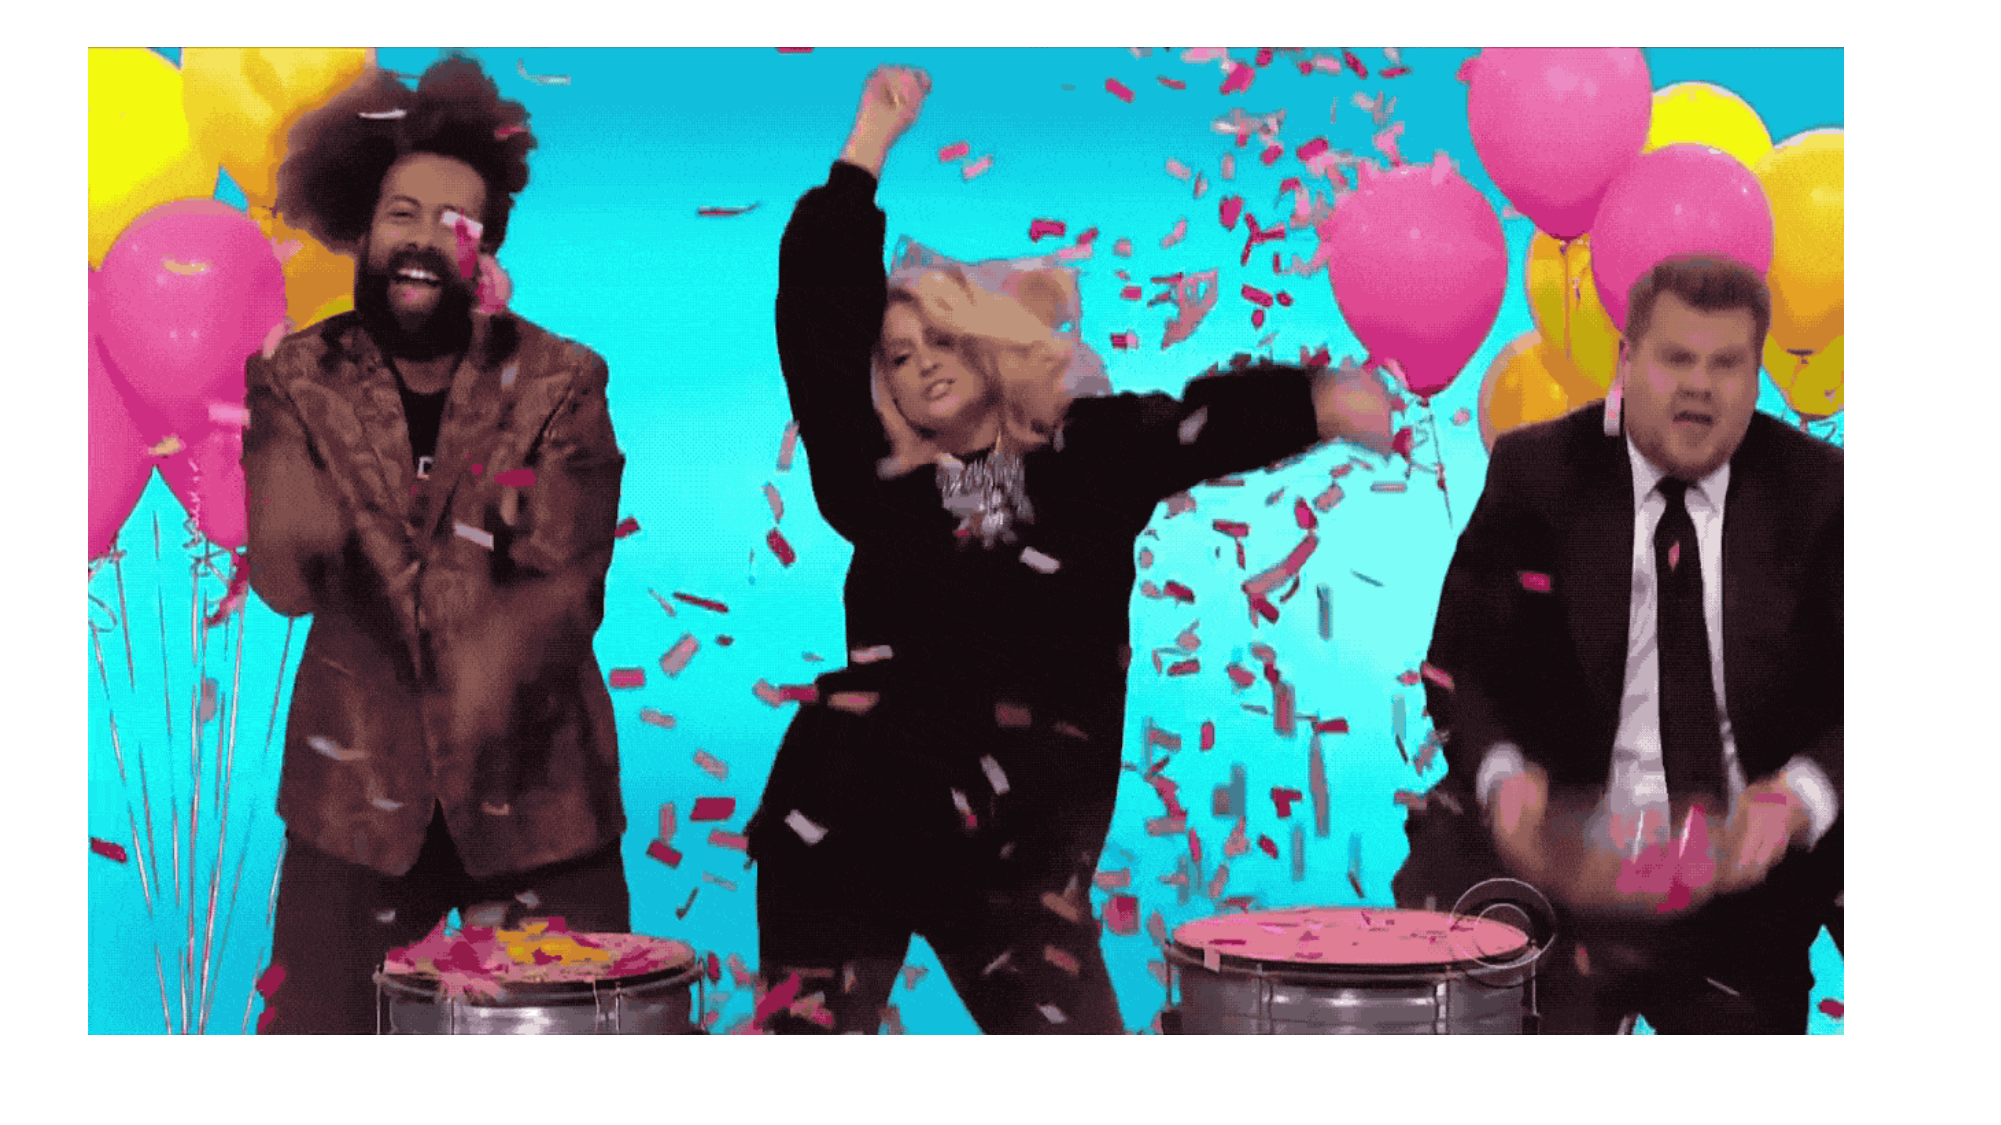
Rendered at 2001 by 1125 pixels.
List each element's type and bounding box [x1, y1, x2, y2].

picture [88, 47, 1844, 1035]
